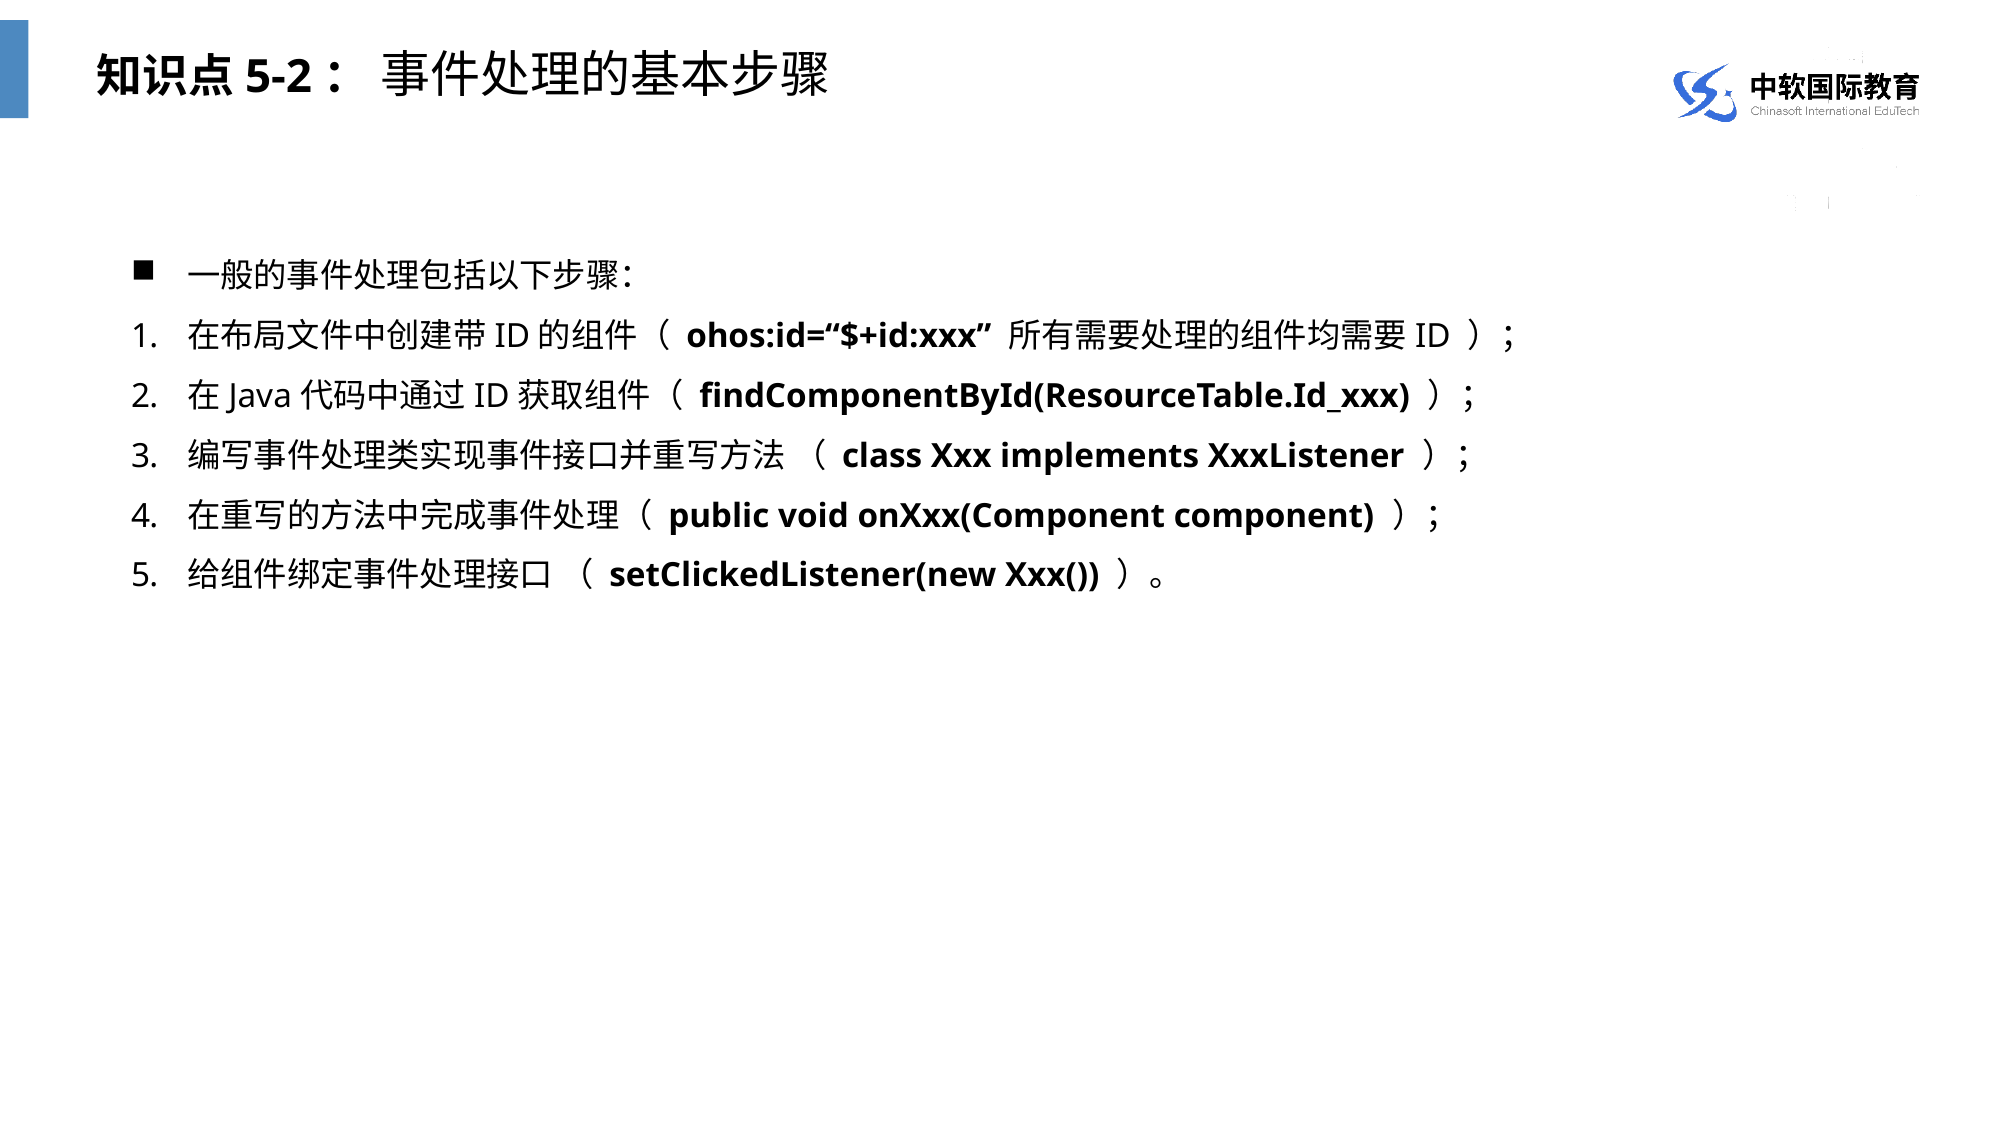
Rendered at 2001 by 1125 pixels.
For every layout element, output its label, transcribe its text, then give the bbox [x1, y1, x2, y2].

picture [1611, 26, 1981, 230]
text_box 知识点5-2： 事件处理的基本步骤 [82, 35, 1146, 110]
text_box 一般的事件处理包括以下步骤： 在布局文件中创建带ID的组件（ ohos:id=“$+id:xxx” 所有需要处理的组件均需要ID ）； 在Java代码中通过ID获取组件（ findComponentById(ResourceTable.Id_xxx) ）； 编写事件处理类实现事件接口并重写方法 （ class Xxx implements XxxListener ）； 在重写的方法中完成事件处理（ public void onXxx(Component component) ）； 给组件绑定事件处理接口 （ setClickedListener(new Xxx()) ）。 [116, 226, 1904, 601]
